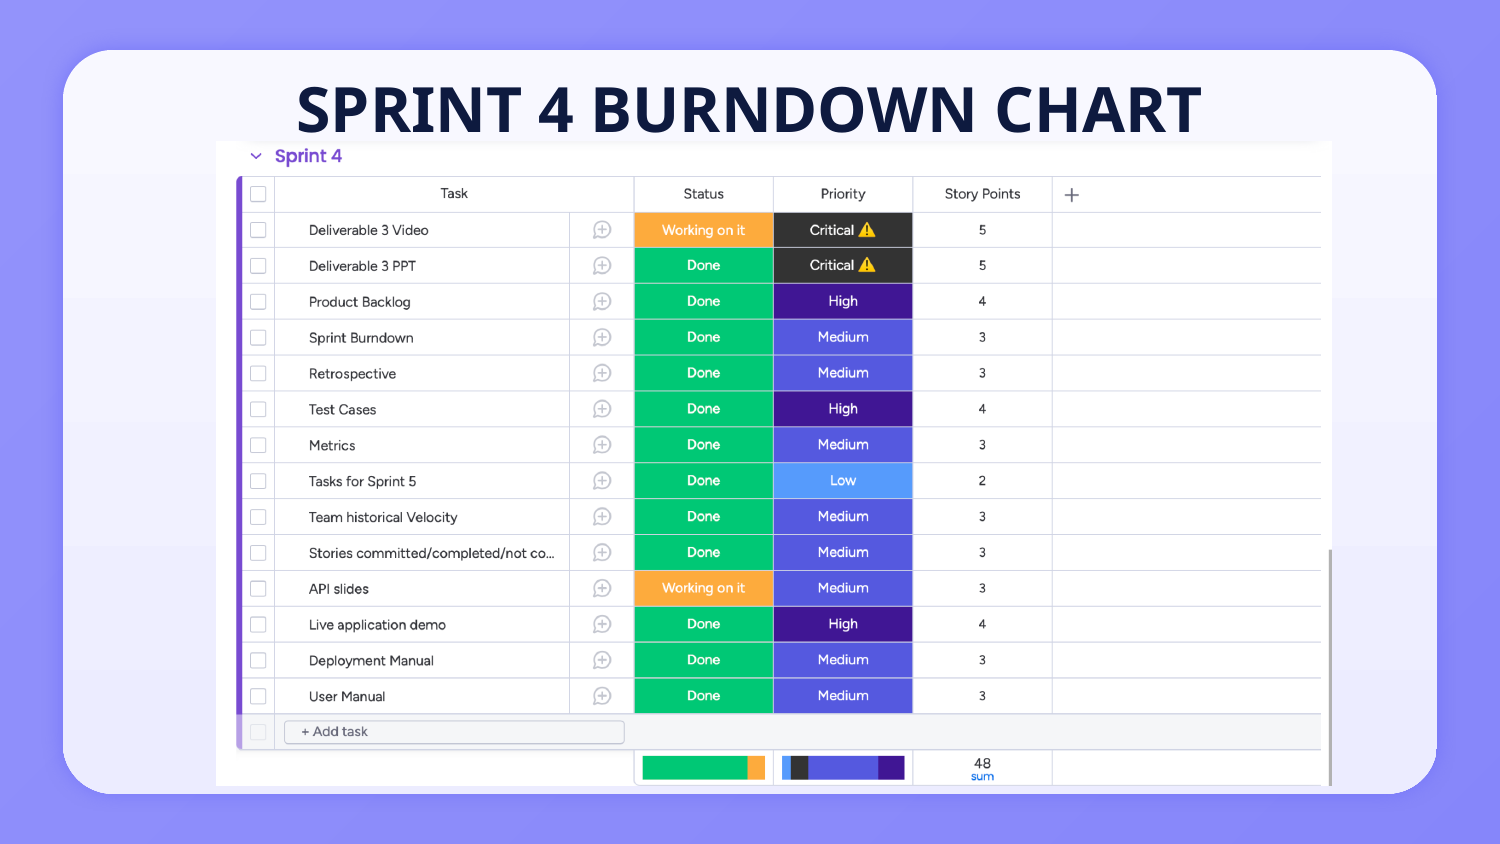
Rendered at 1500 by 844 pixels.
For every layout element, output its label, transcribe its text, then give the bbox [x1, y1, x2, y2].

title SPRINT 4 BURNDOWN CHART [118, 55, 1382, 150]
picture [216, 141, 1333, 787]
